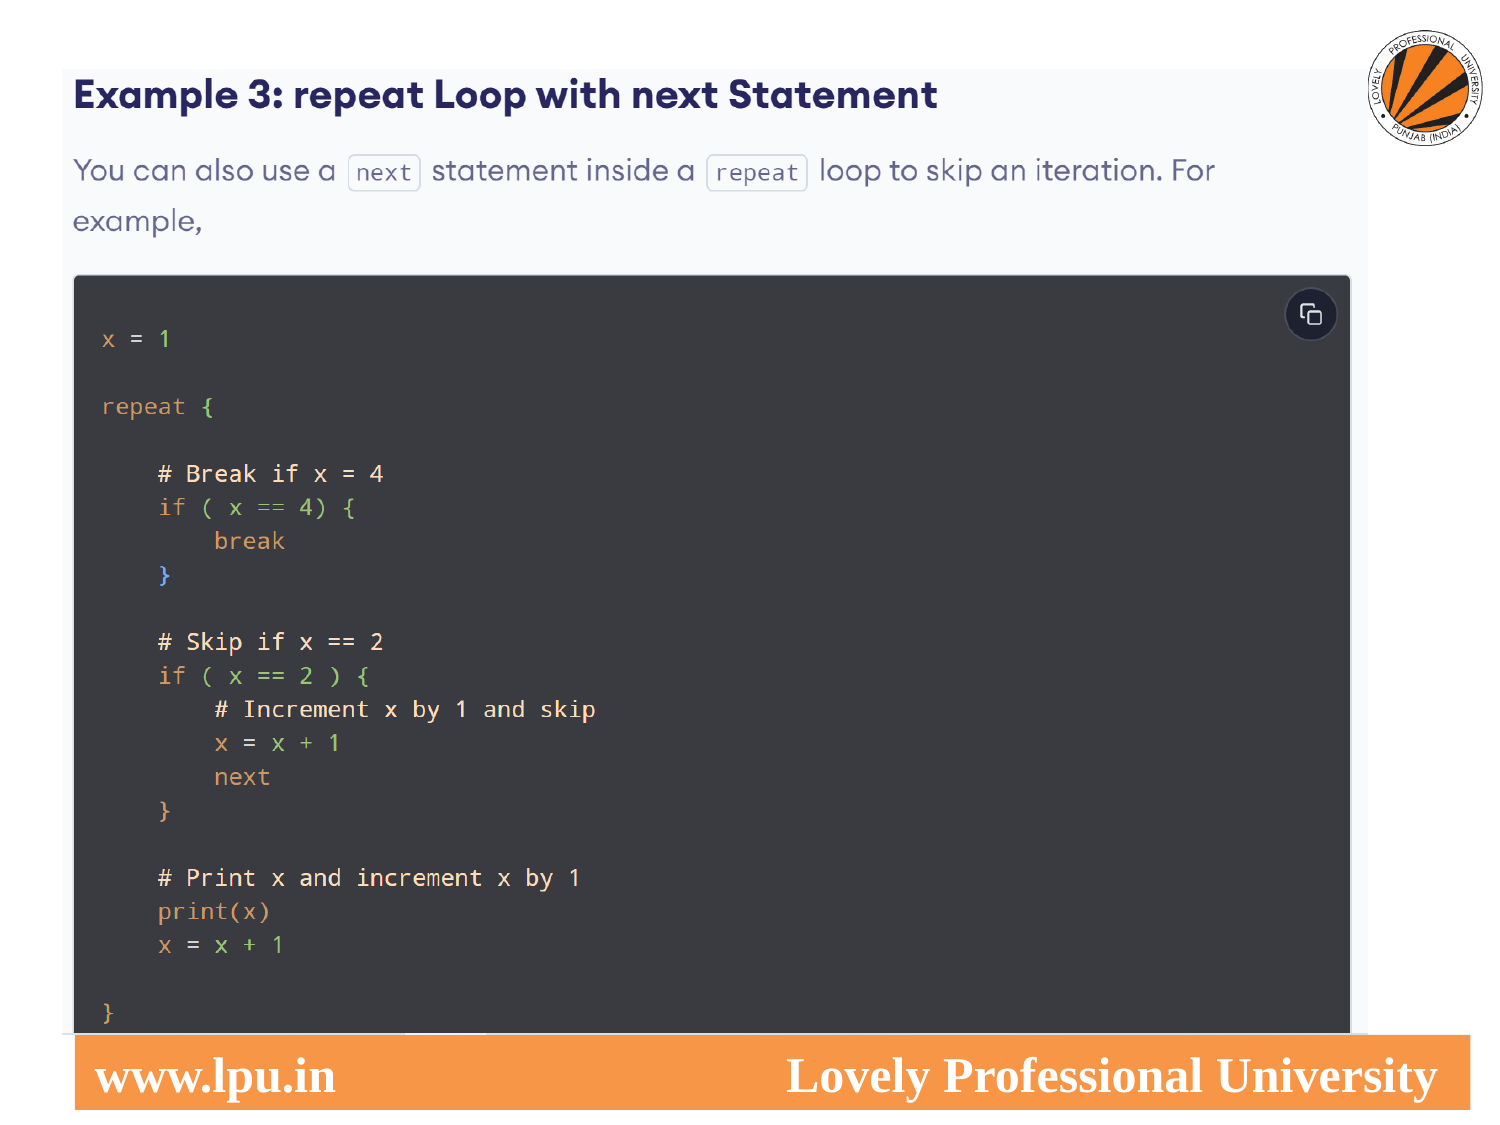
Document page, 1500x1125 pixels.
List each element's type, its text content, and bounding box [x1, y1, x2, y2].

text_box www.lpu.in Lovely Professional University [74, 1034, 1471, 1110]
picture [62, 30, 1483, 1036]
